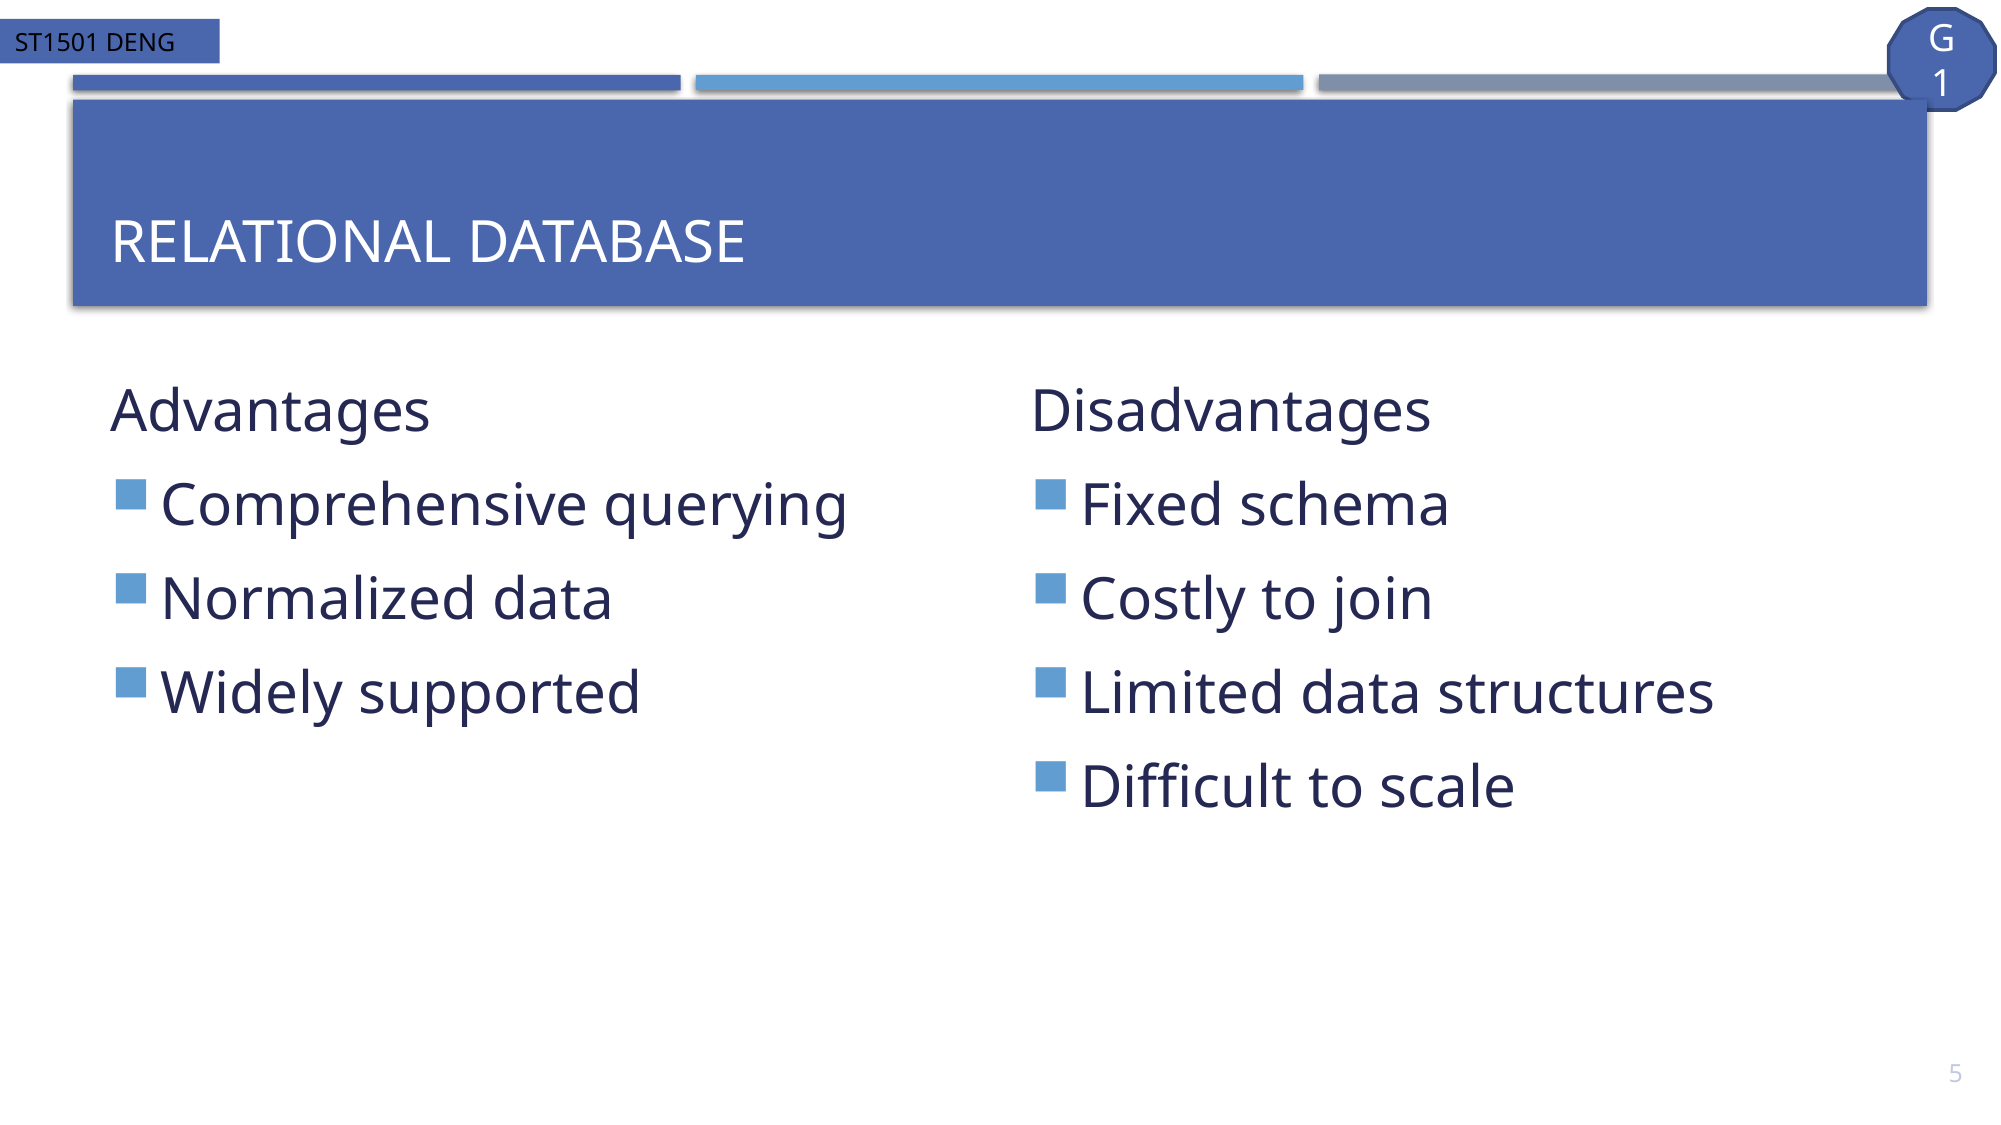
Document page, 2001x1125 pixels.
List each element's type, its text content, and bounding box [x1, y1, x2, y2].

title Relational Database [95, 119, 1905, 282]
list Disadvantages Fixed schema Costly to join Limited data structures Difficult to scale [1015, 365, 1905, 962]
slide_number 5 [1786, 1045, 1978, 1105]
list Advantages Comprehensive querying Normalized data Widely supported [95, 365, 985, 962]
